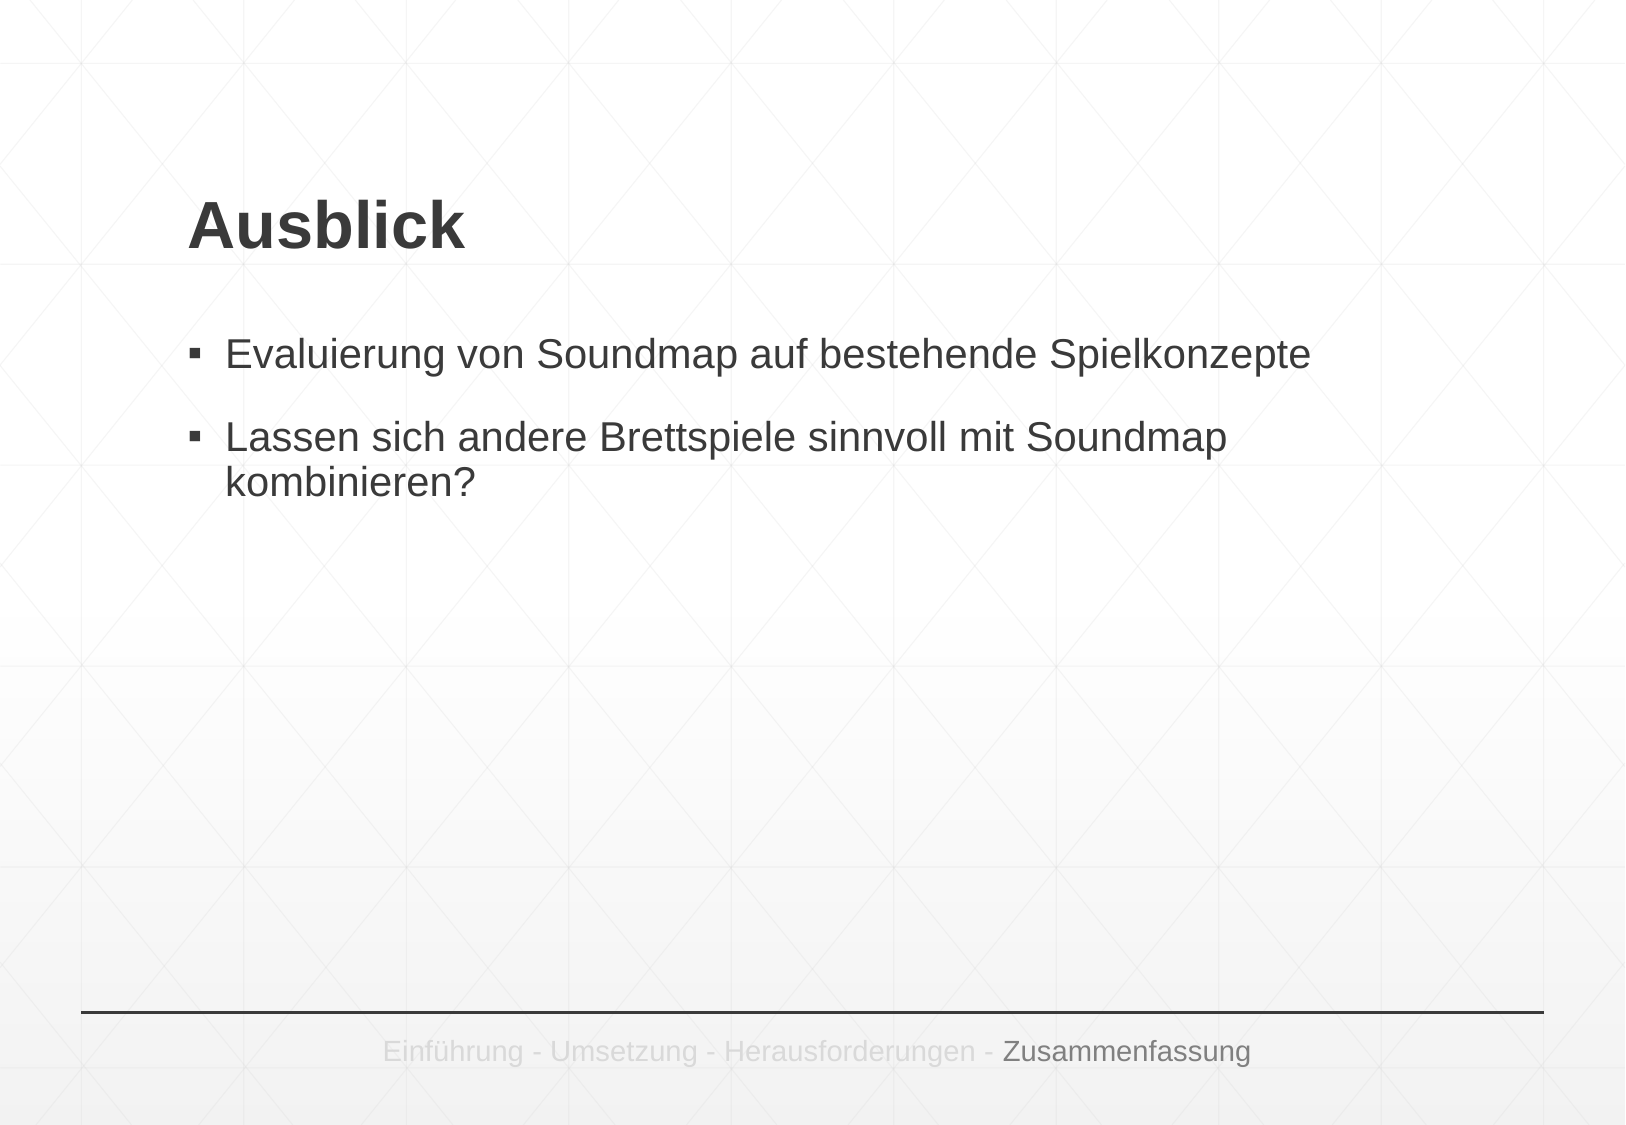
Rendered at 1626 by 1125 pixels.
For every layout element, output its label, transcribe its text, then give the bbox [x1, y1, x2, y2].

list Evaluierung von Soundmap auf bestehende Spielkonzepte Lassen sich andere Brettspiele sinnvoll mit Soundmap kombinieren? [172, 324, 1453, 950]
text_box Einführung - Umsetzung - Herausforderungen - Zusammenfassung [367, 1028, 1268, 1084]
title Ausblick [172, 82, 1453, 271]
